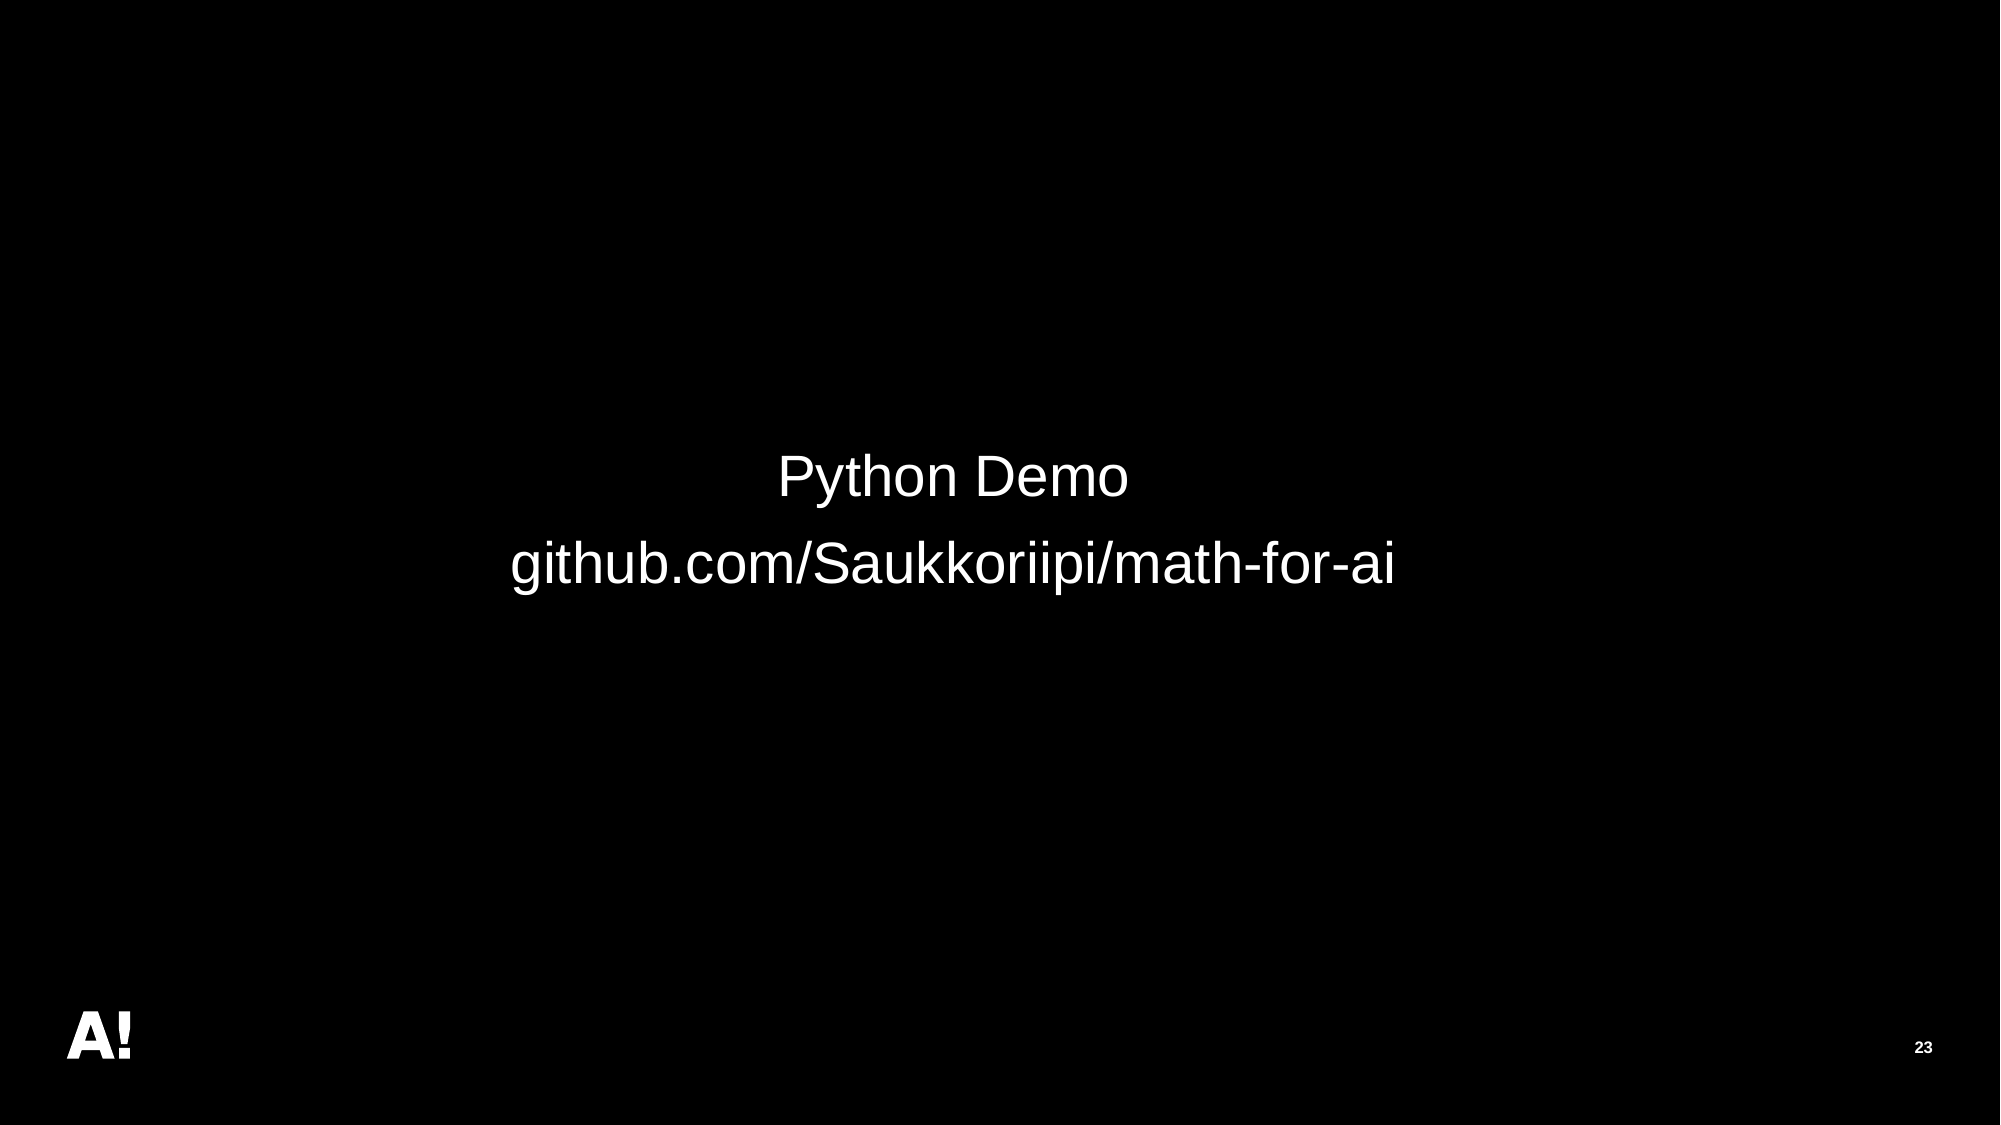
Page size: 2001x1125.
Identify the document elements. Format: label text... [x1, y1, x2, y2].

slide_number ‹#› [1862, 1035, 1933, 1059]
list Python Demo github.com/Saukkoriipi/math-for-ai [428, 438, 1480, 634]
